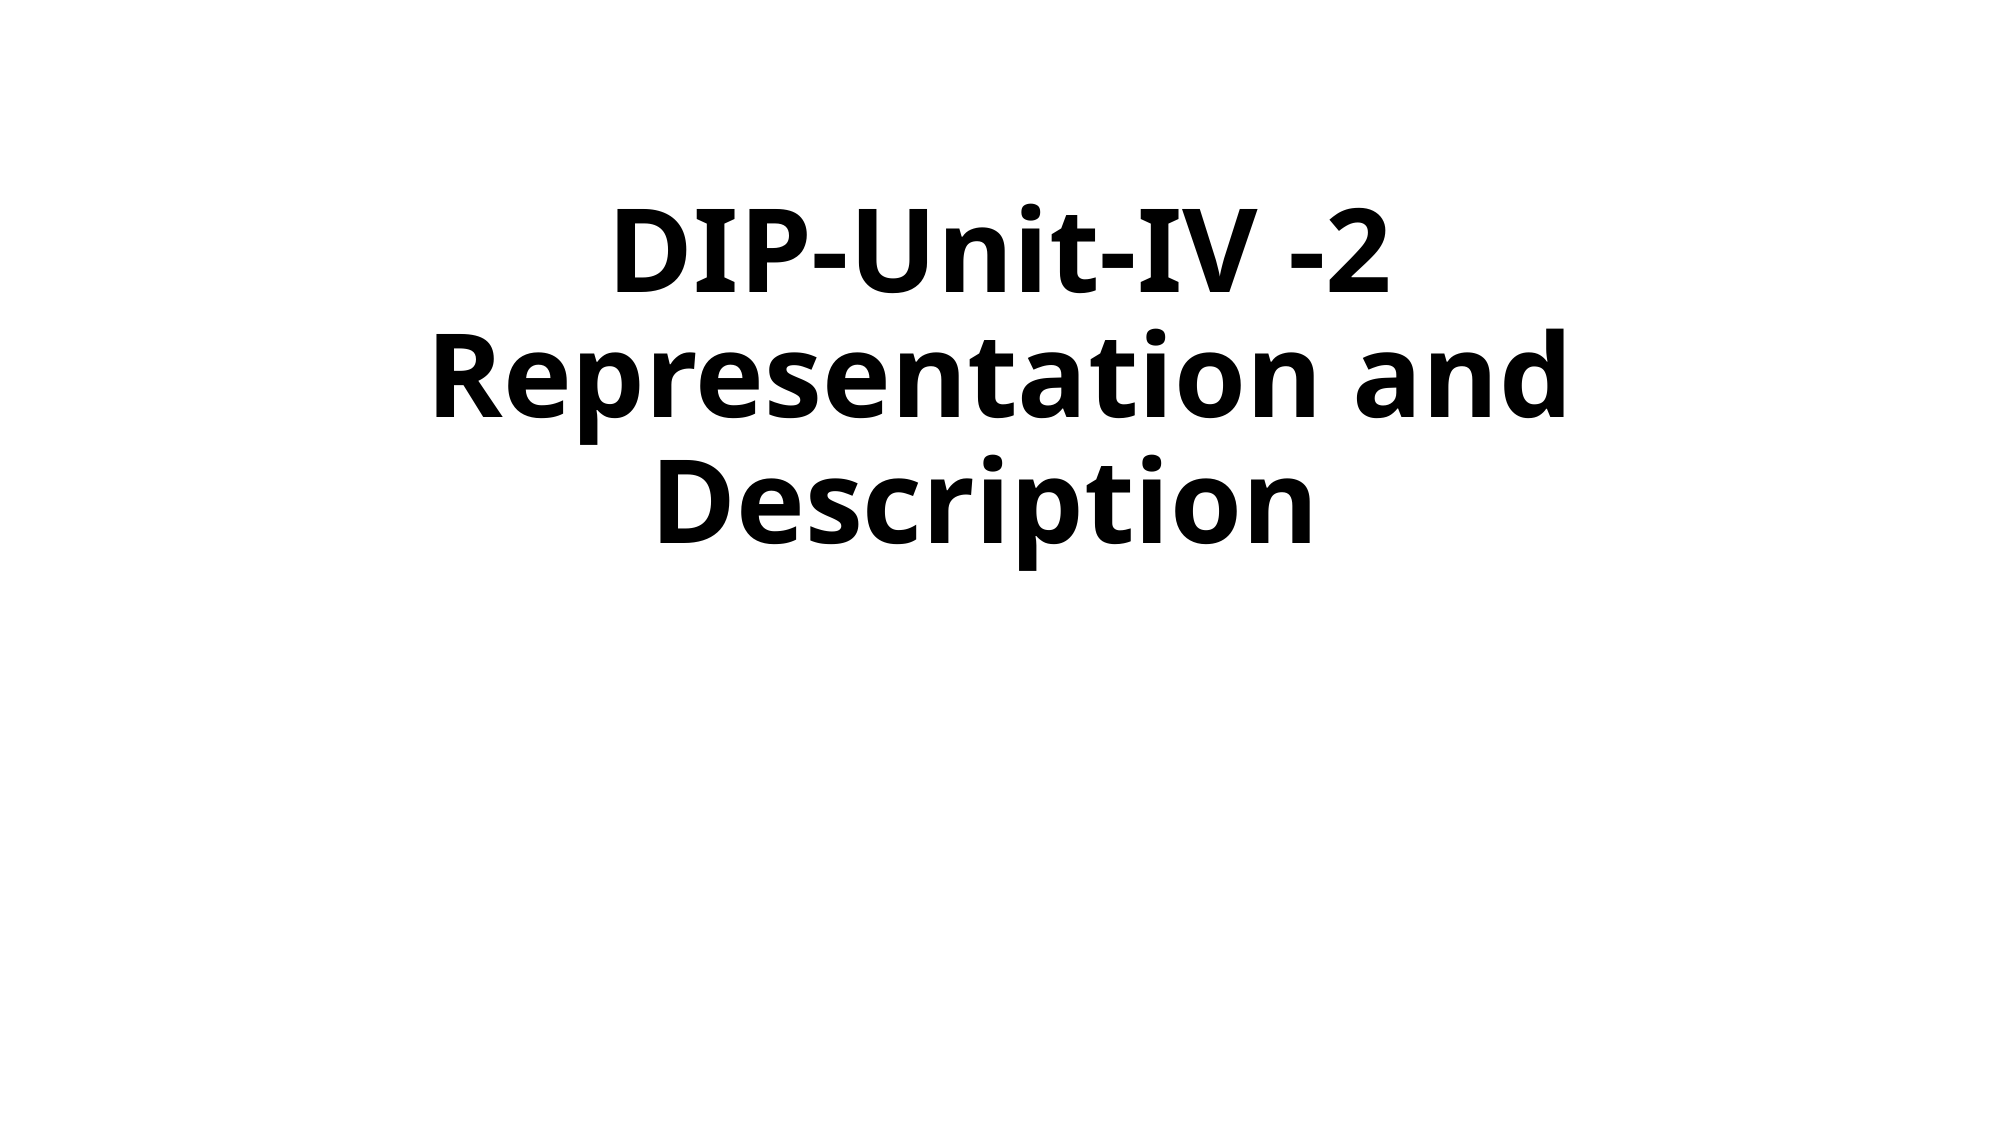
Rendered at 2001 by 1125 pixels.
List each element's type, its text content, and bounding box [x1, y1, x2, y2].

title DIP-Unit-IV -2 Representation and Description [249, 184, 1750, 576]
